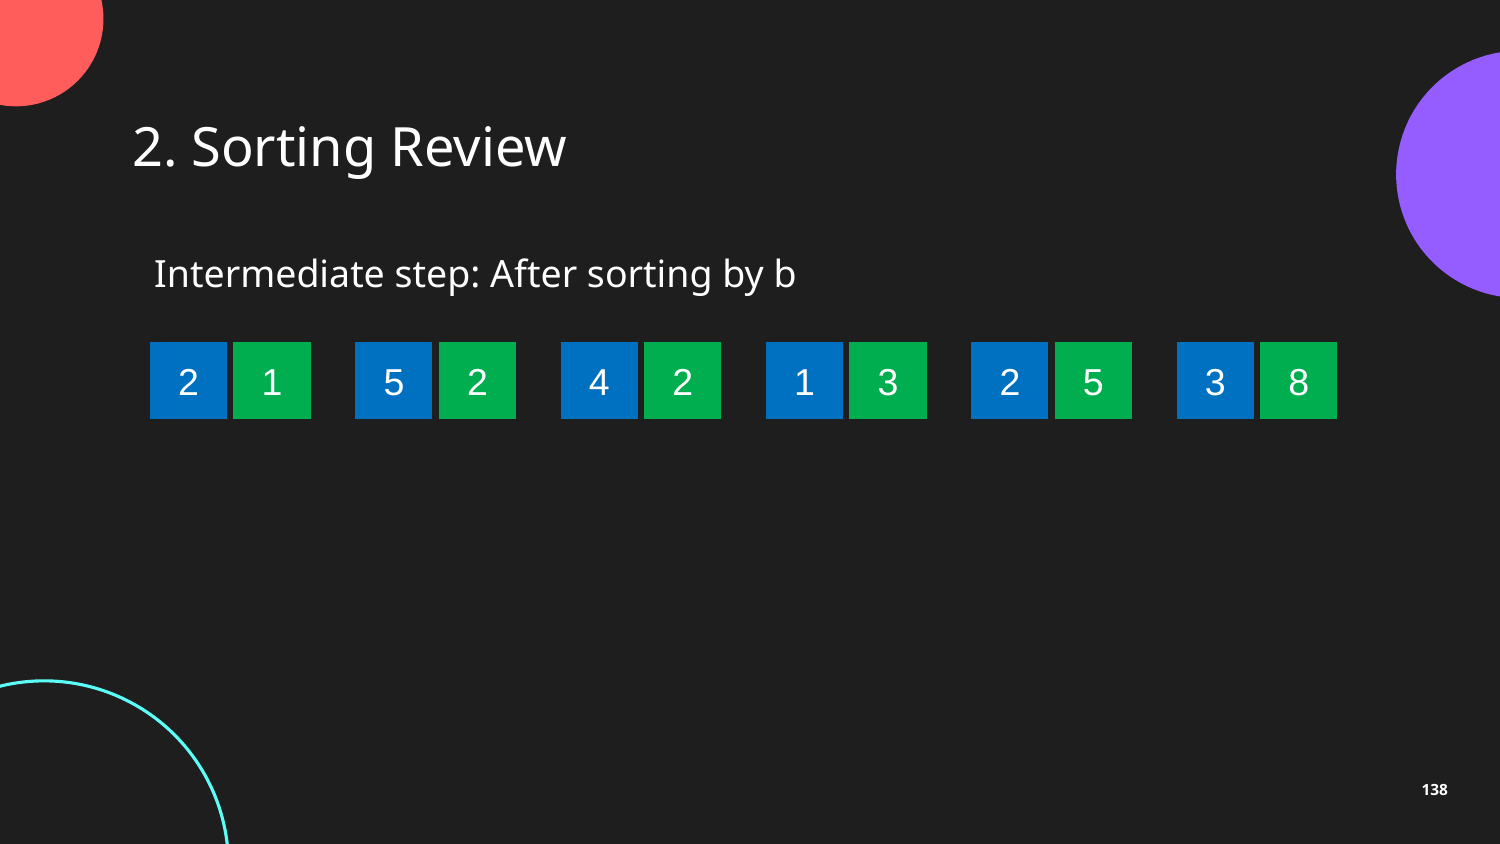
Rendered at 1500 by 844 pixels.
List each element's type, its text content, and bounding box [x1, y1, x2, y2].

text_box Intermediate step: After sorting by b [139, 242, 1032, 303]
slide_number 138 [1389, 764, 1480, 816]
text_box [762, 338, 930, 423]
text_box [557, 338, 725, 423]
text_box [351, 338, 520, 423]
title 2. Sorting Review [117, 106, 1383, 183]
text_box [1173, 338, 1341, 423]
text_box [146, 338, 314, 423]
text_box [967, 338, 1136, 423]
